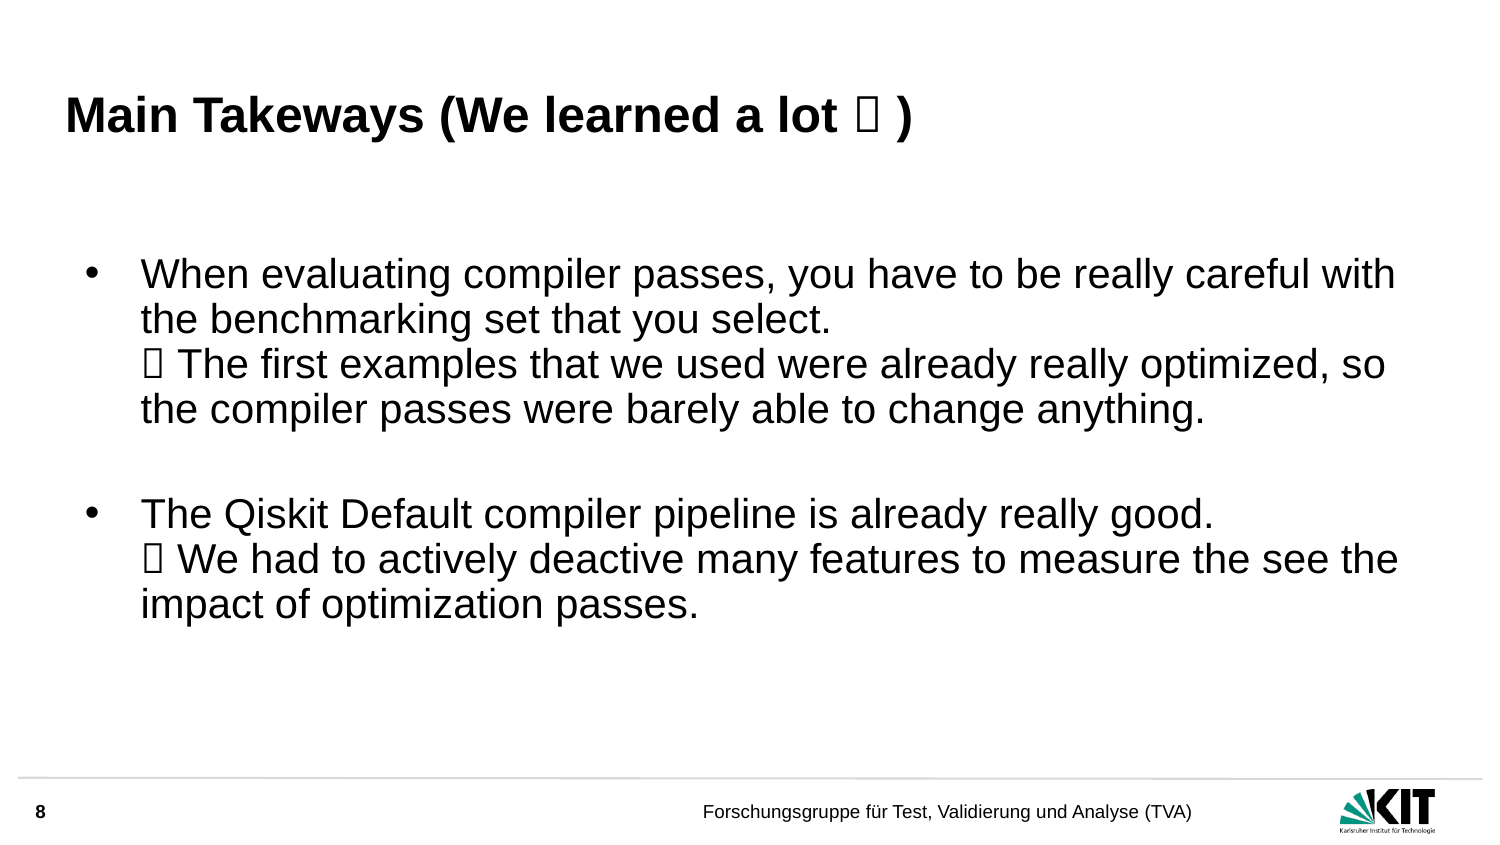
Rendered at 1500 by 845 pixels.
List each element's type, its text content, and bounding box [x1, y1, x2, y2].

title Main Takeways (We learned a lot  ) [64, 48, 1192, 144]
list When evaluating compiler passes, you have to be really careful with the benchmarking set that you select.  The first examples that we used were already really optimized, so the compiler passes were barely able to change anything. The Qiskit Default compiler pipeline is already really good.  We had to actively deactive many features to measure the see the impact of optimization passes. [65, 194, 1435, 747]
slide_number 8 [35, 778, 89, 844]
picture [1340, 789, 1435, 834]
